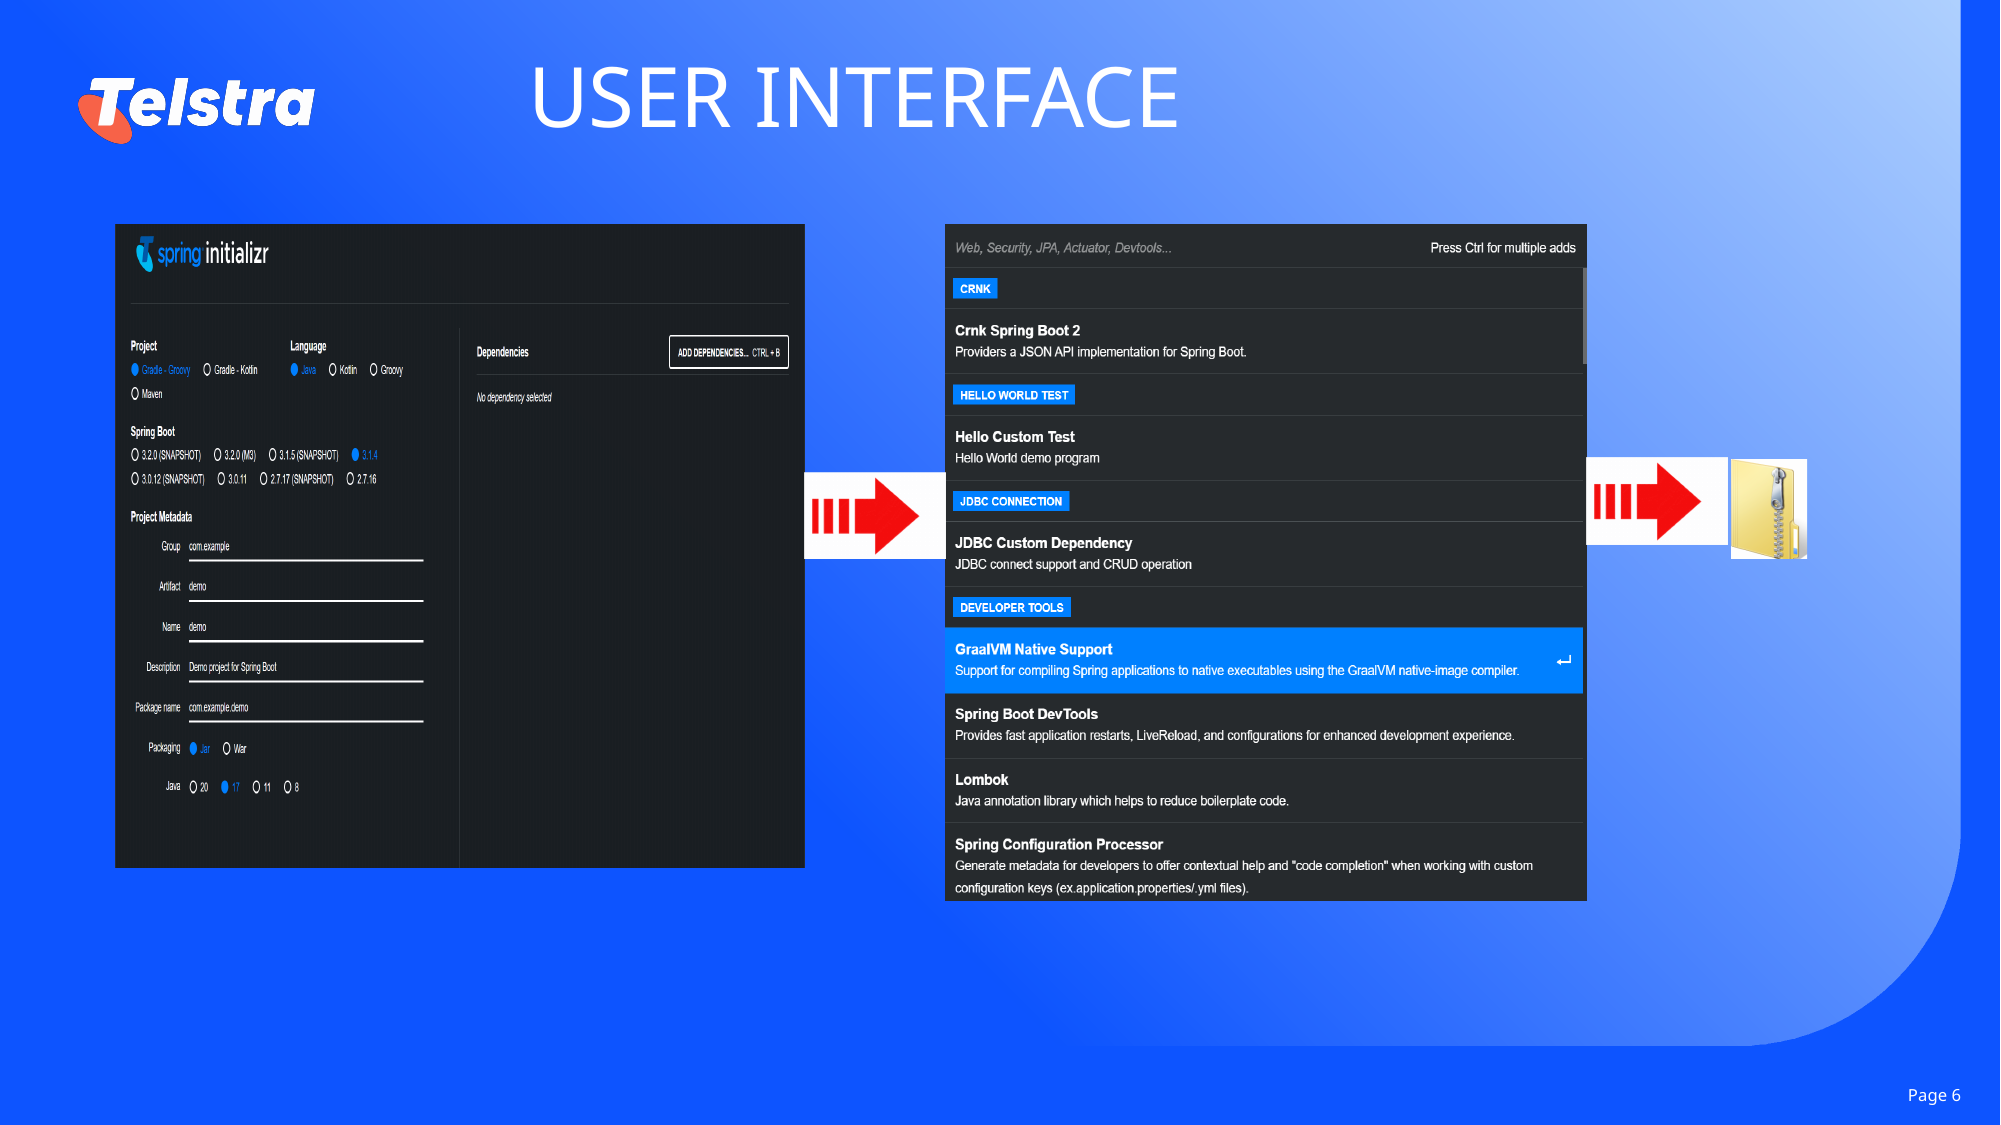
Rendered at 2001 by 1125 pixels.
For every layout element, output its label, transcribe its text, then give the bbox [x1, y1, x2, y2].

picture [115, 224, 1808, 901]
picture [78, 78, 315, 144]
text_box Page 6 [1907, 1084, 1973, 1125]
text_box USER INTERFACE [528, 59, 1287, 145]
